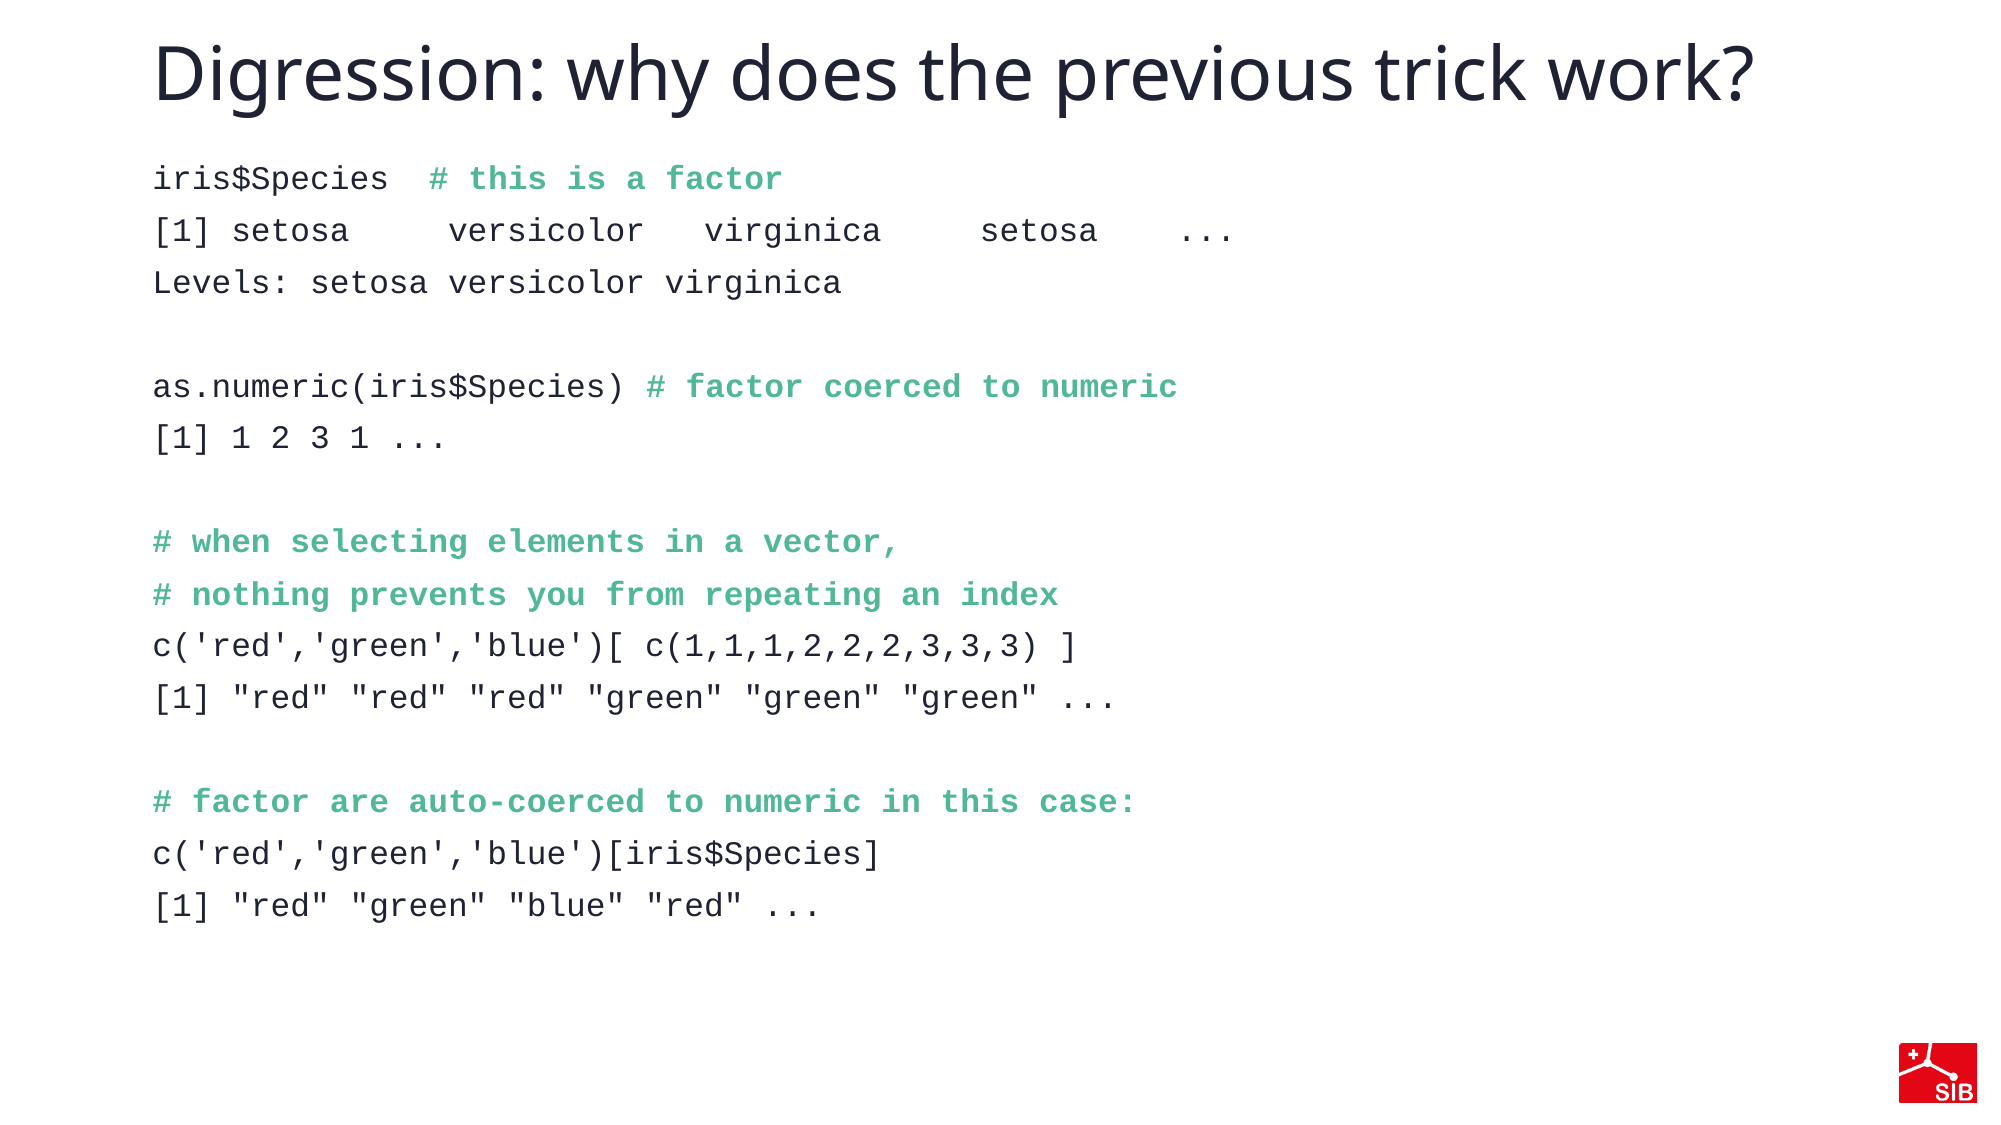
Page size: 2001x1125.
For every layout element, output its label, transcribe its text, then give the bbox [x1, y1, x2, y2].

list iris$Species # this is a factor [1] setosa versicolor virginica setosa ... Levels: setosa versicolor virginica as.numeric(iris$Species) # factor coerced to numeric [1] 1 2 3 1 ... # when selecting elements in a vector, # nothing prevents you from repeating an index c('red','green','blue')[ c(1,1,1,2,2,2,3,3,3) ] [1] "red" "red" "red" "green" "green" "green" ... # factor are auto-coerced to numeric in this case: c('red','green','blue')[iris$Species] [1] "red" "green" "blue" "red" ... [137, 153, 1863, 932]
title Digression: why does the previous trick work? [137, 42, 1863, 117]
